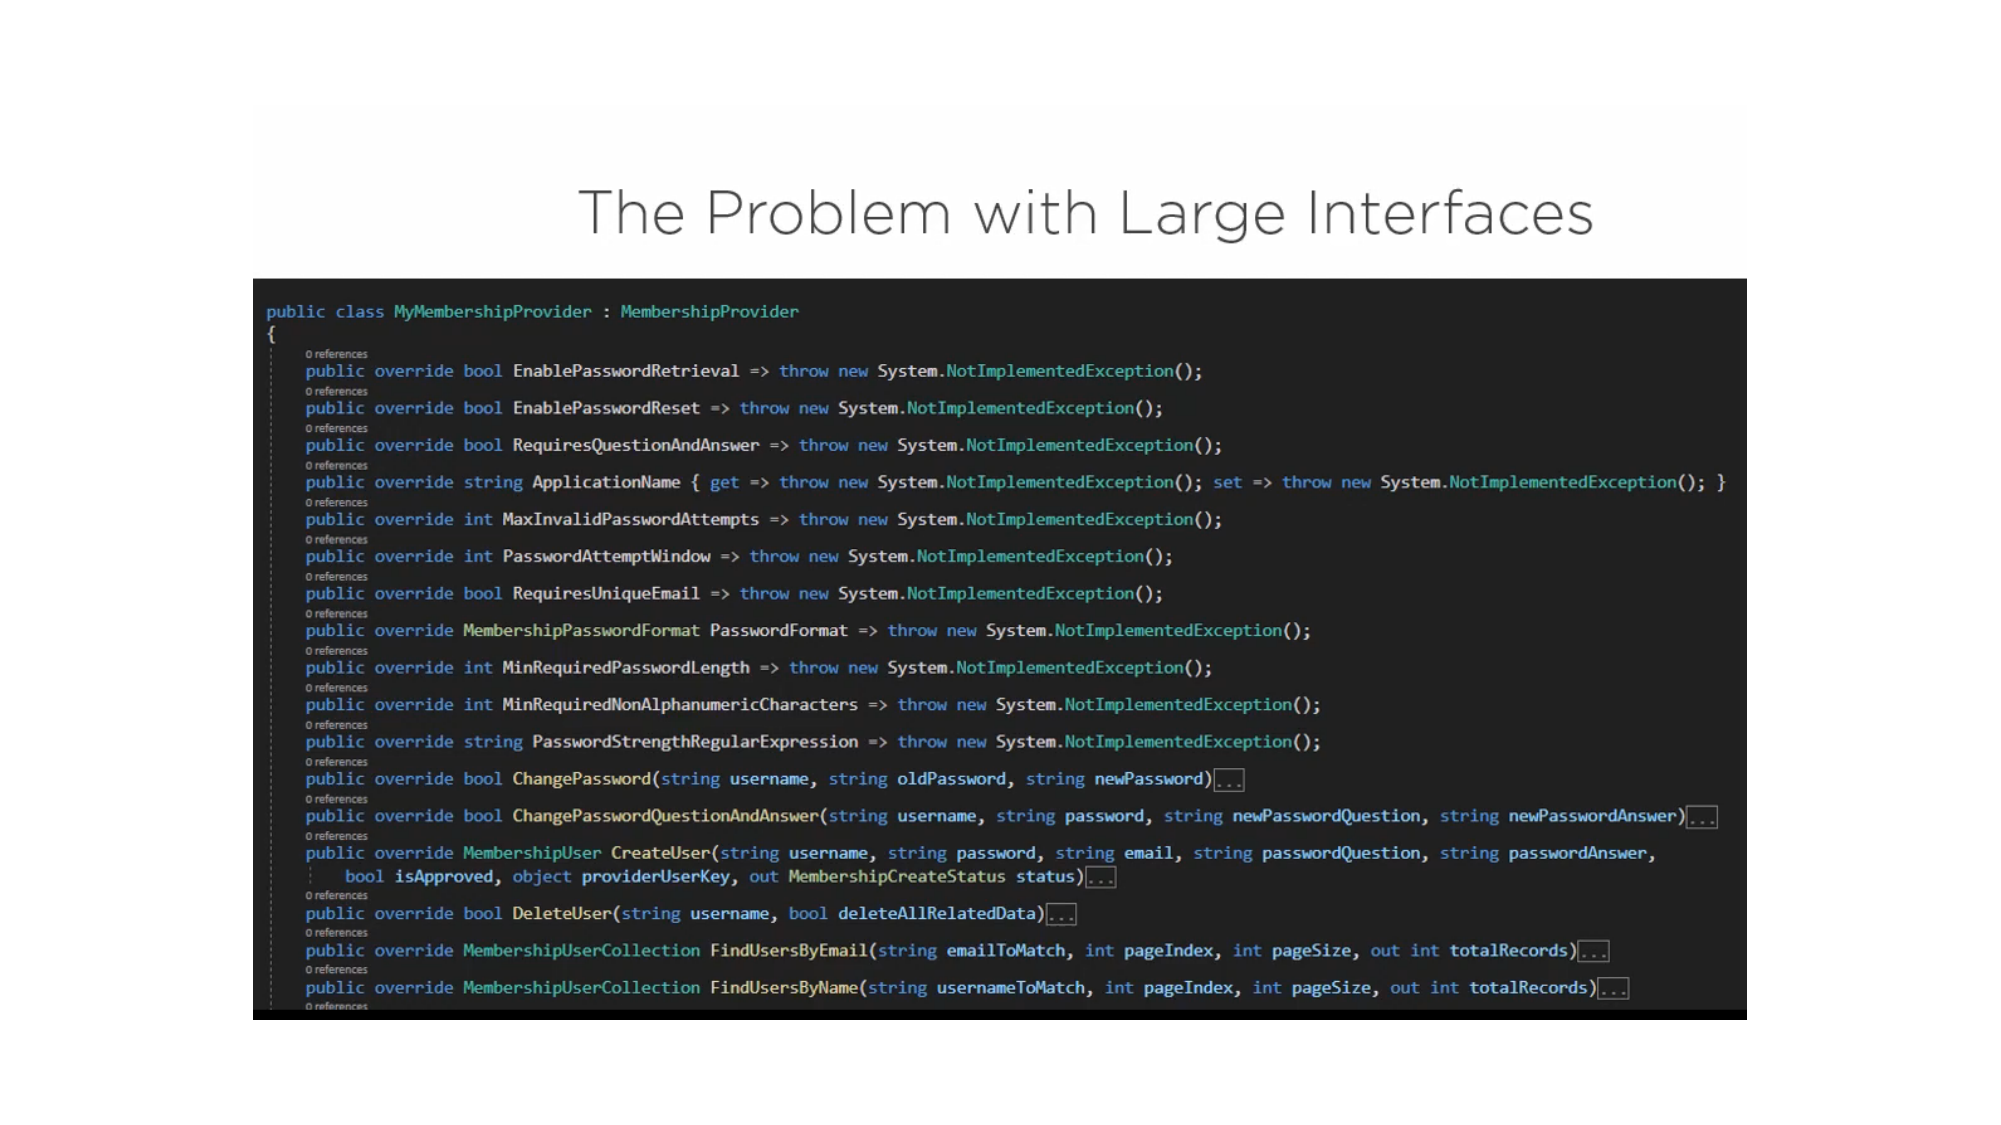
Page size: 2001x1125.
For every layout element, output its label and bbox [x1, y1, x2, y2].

list [253, 105, 1746, 1020]
